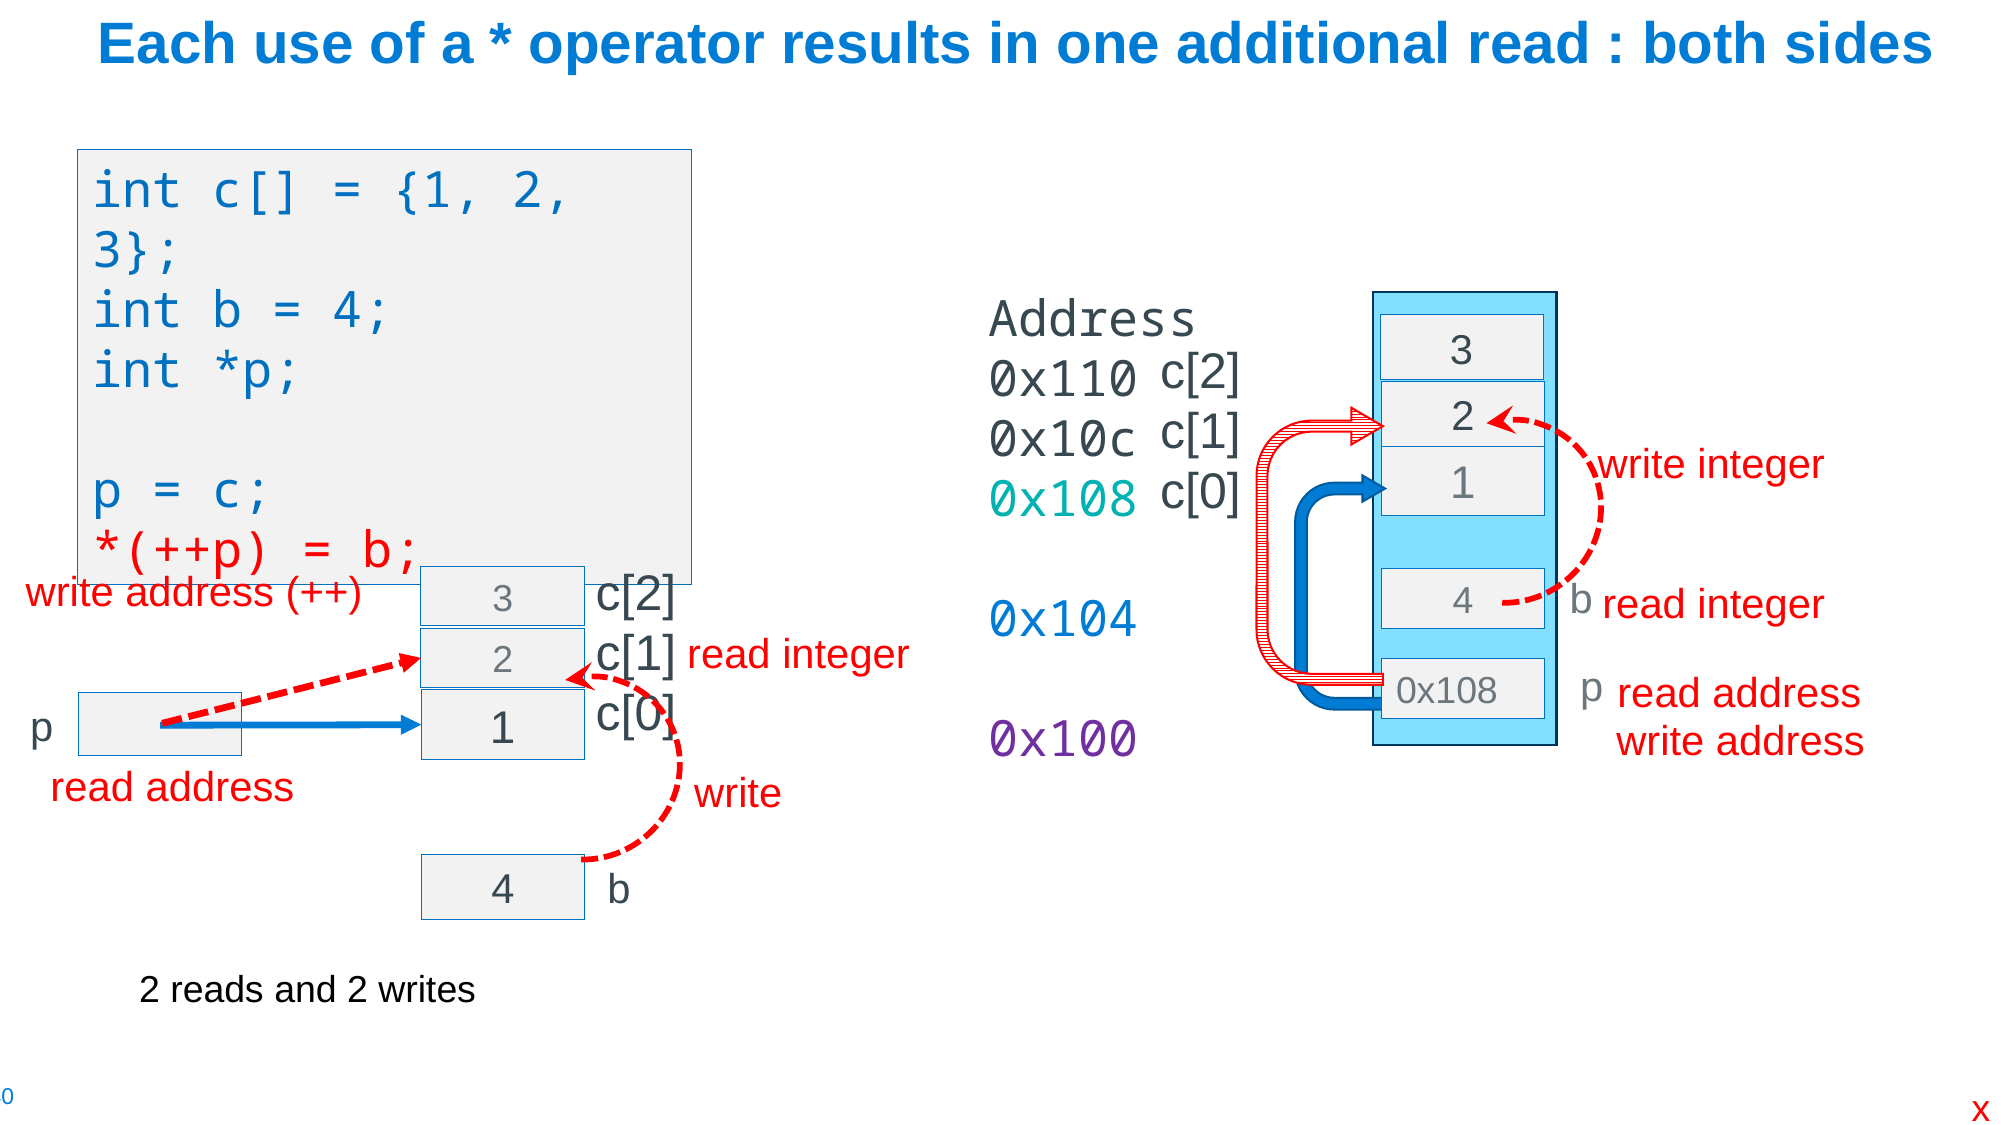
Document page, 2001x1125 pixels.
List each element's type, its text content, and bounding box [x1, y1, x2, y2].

text_box x [1956, 1076, 2000, 1125]
text_box int c[] = {1, 2, 3}; int b = 4; int *p; p = c; *(++p) = b; [77, 149, 692, 553]
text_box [9, 553, 799, 921]
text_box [162, 658, 421, 724]
text_box 2 reads and 2 writes [124, 957, 492, 1017]
text_box read integer [799, 619, 926, 684]
title Each use of a * operator results in one additional read : both sides [82, 19, 1988, 84]
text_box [981, 278, 1878, 779]
